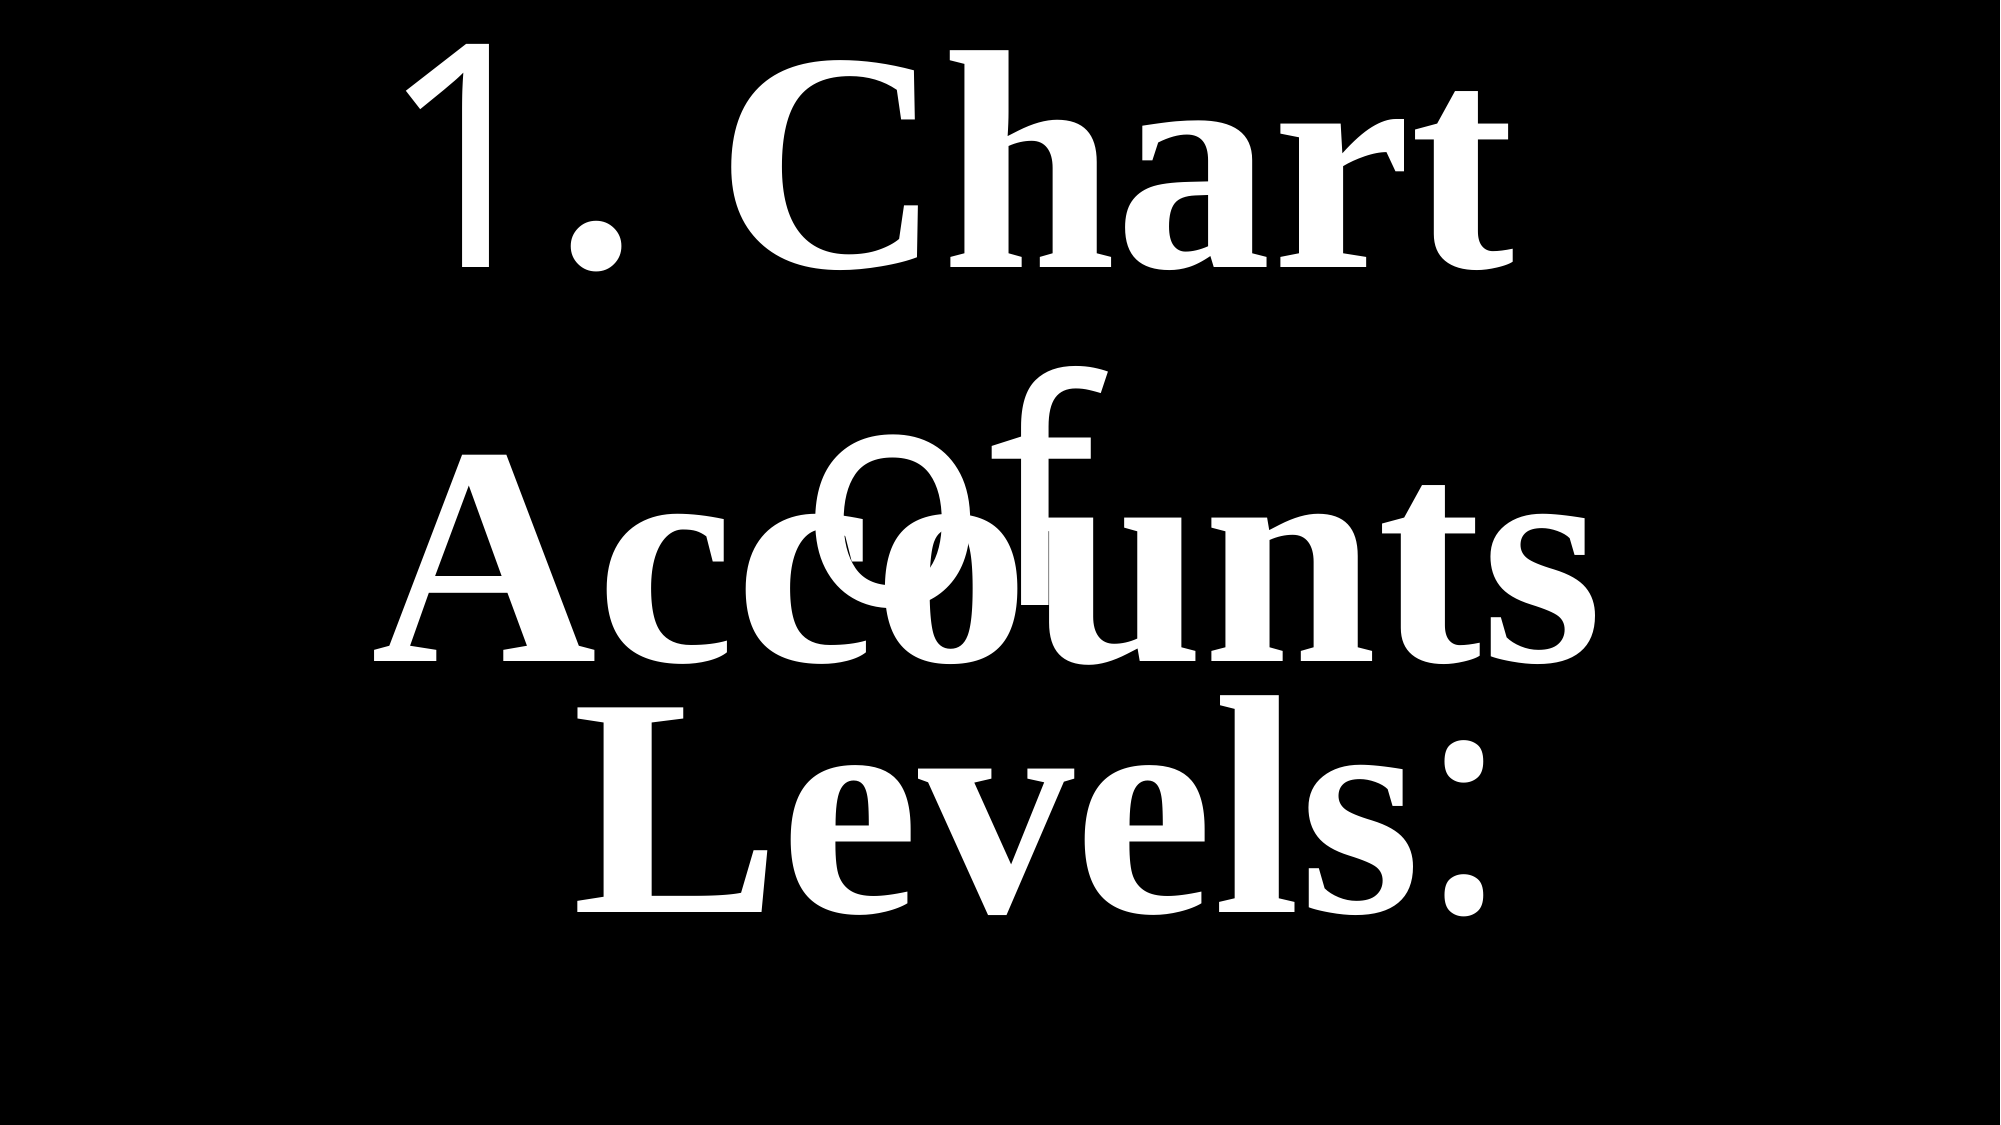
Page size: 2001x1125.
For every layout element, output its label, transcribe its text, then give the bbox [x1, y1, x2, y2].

text_box Levels: [300, 752, 1778, 869]
text_box 1. Chart of [191, 277, 1702, 394]
text_box Accounts [287, 501, 1688, 618]
